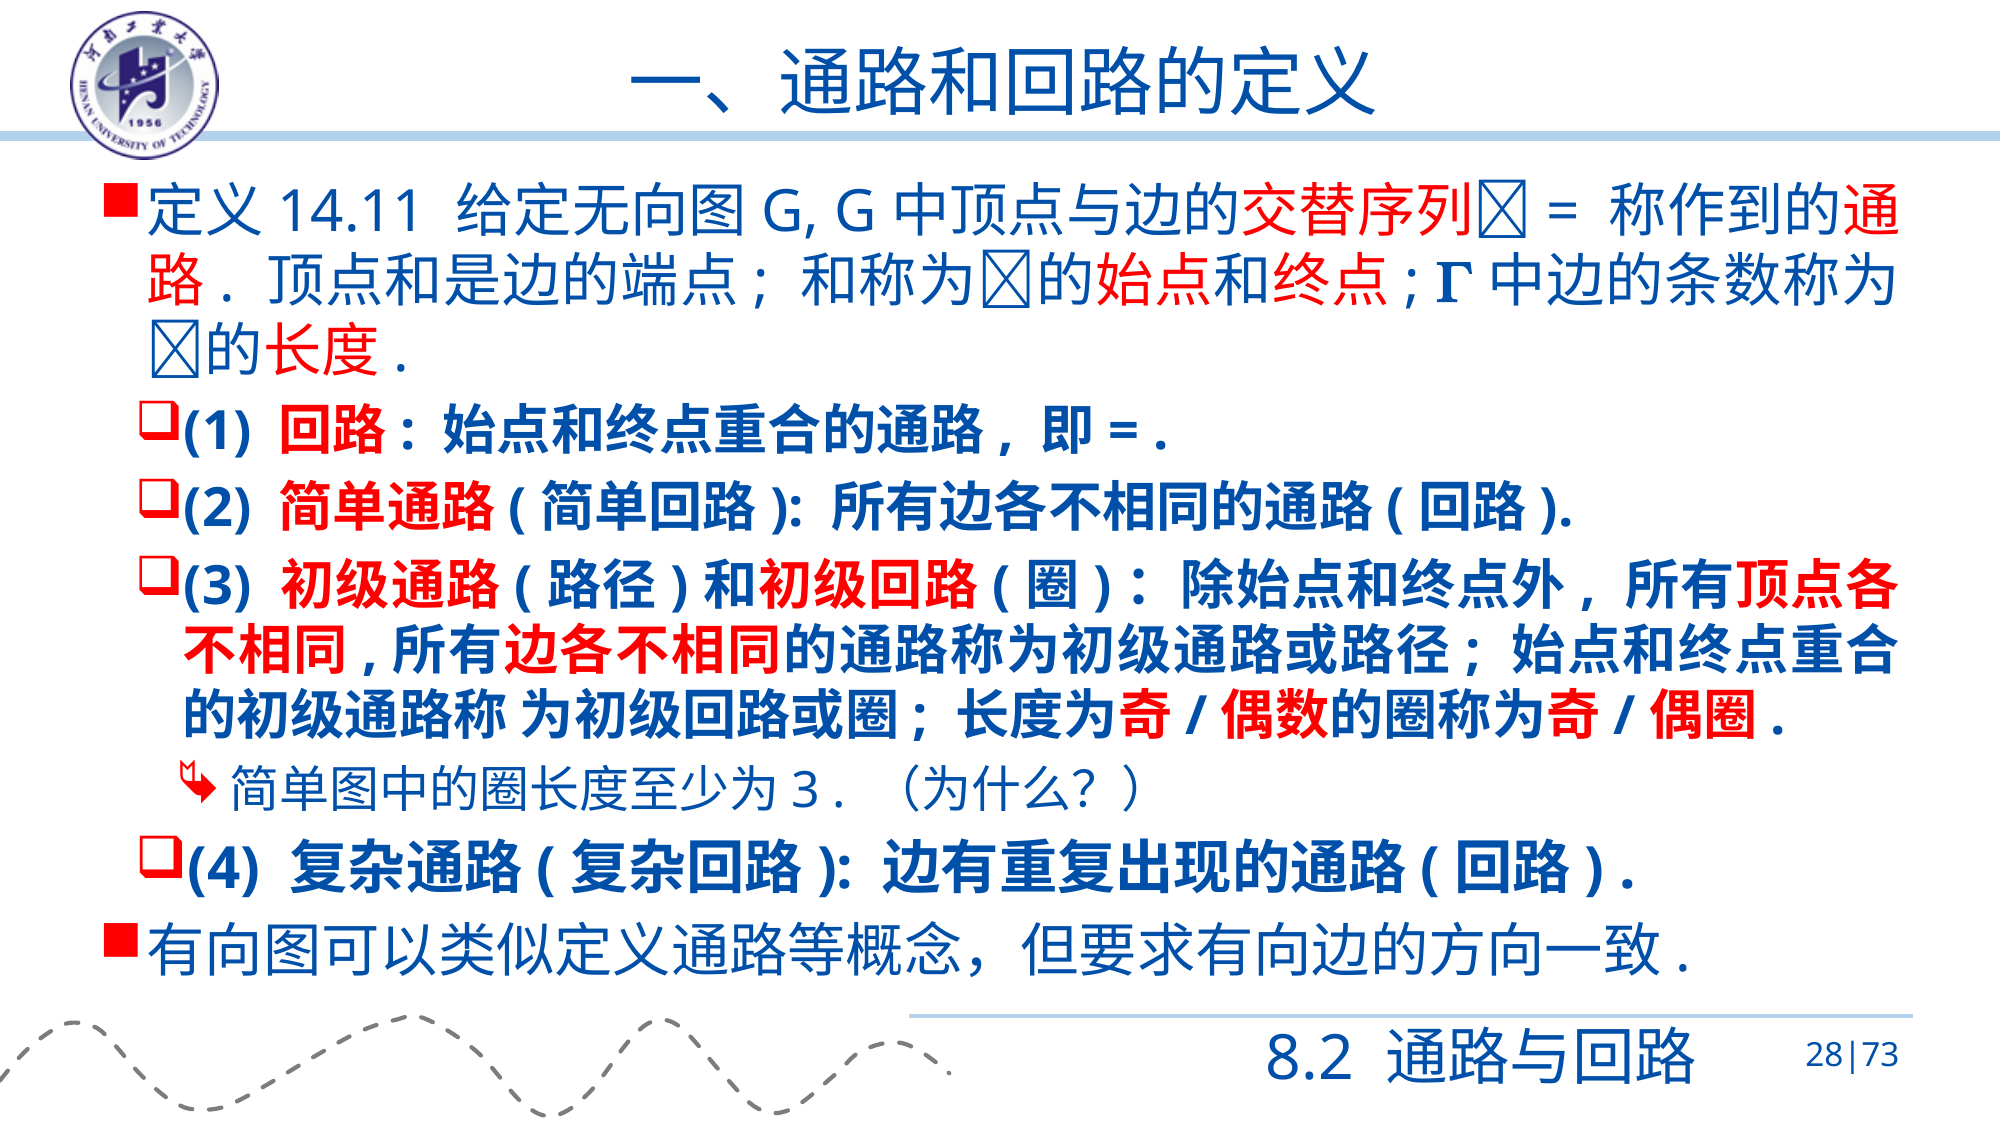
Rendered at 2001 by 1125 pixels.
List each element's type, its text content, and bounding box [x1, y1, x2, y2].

slide_number 28|73 [1756, 1025, 1915, 1086]
picture [70, 11, 219, 160]
list 8.2 通路与回路 [948, 1009, 1713, 1101]
title 一、通路和回路的定义 [236, 36, 1772, 134]
